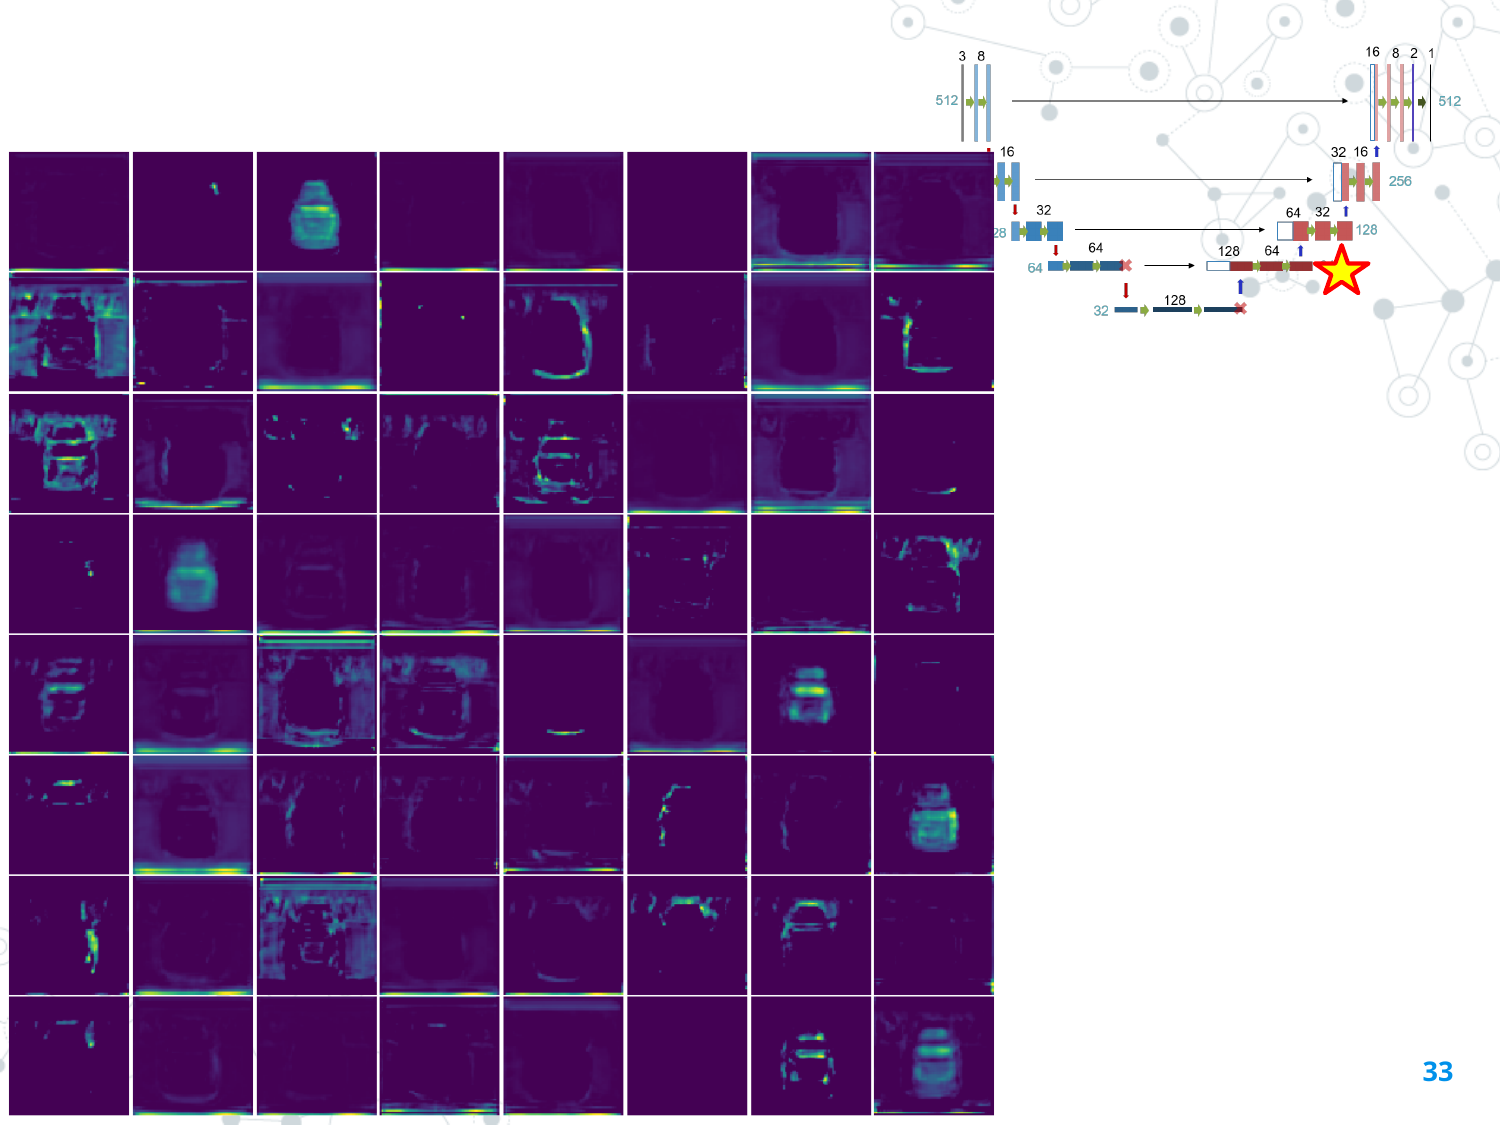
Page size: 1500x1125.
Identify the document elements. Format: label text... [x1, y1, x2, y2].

slide_number 33 [1378, 1038, 1469, 1125]
picture [0, 0, 1500, 1125]
